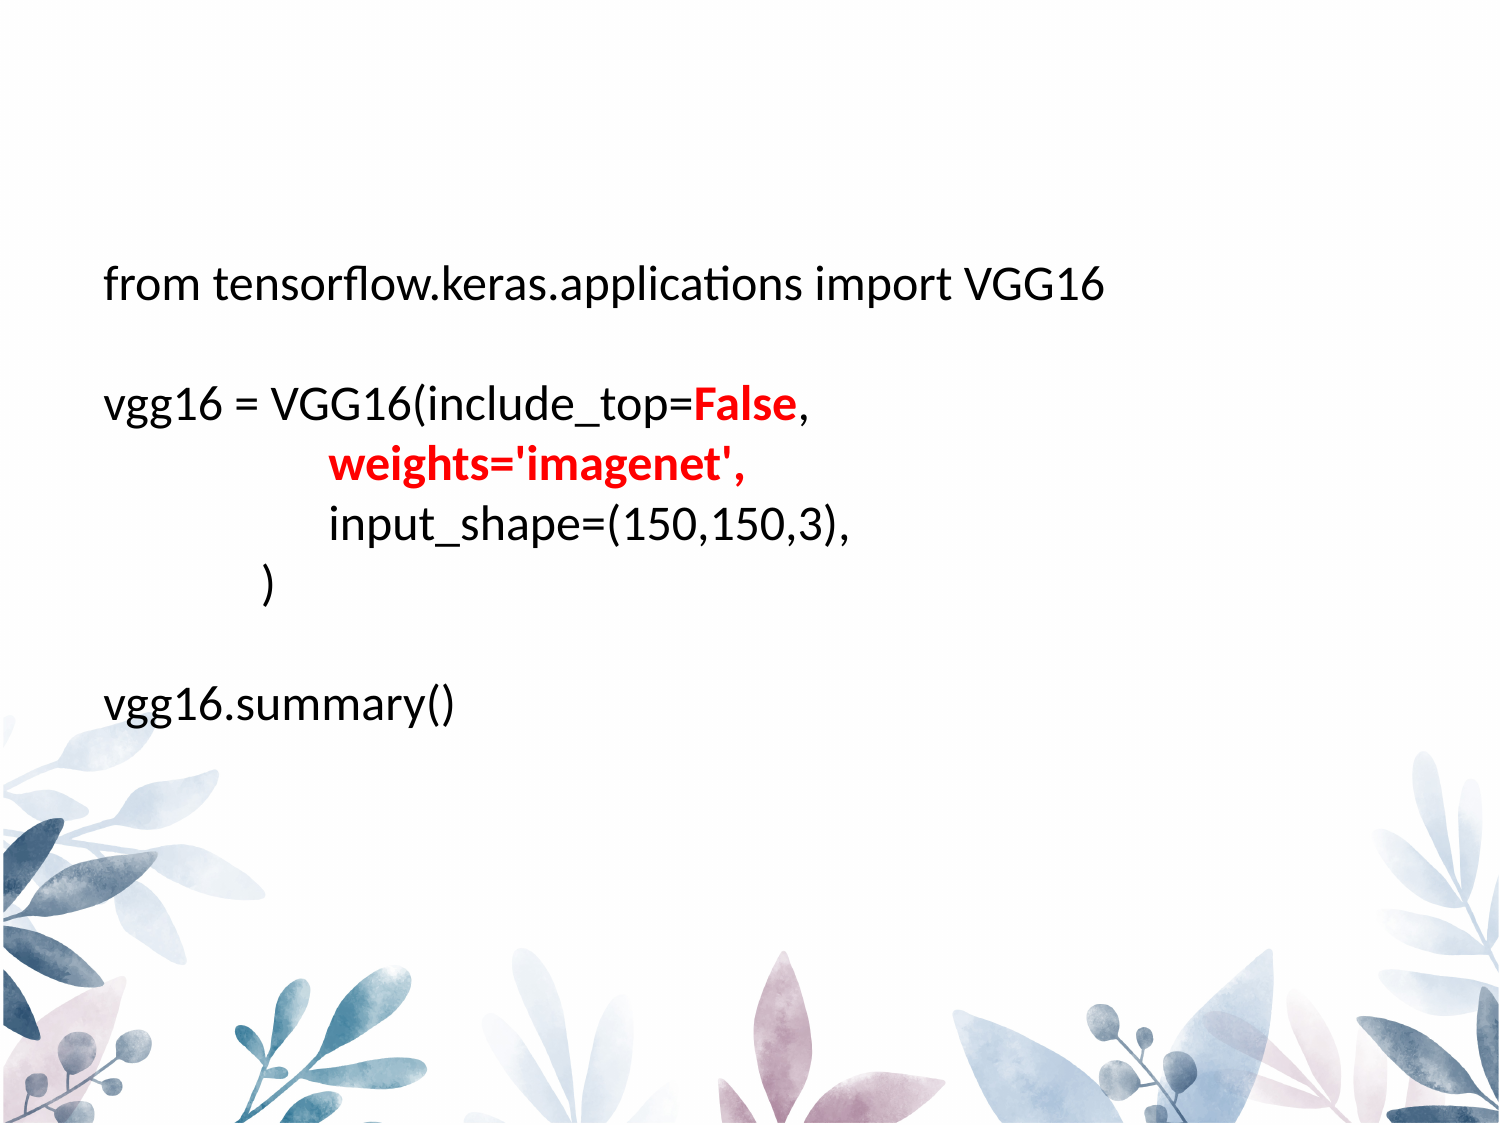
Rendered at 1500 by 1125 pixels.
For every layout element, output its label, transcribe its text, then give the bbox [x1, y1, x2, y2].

text_box from tensorflow.keras.applications import VGG16 vgg16 = VGG16(include_top=False, weights='imagenet', input_shape=(150,150,3), ) vgg16.summary() [88, 243, 1328, 739]
picture [0, 0, 1500, 1125]
